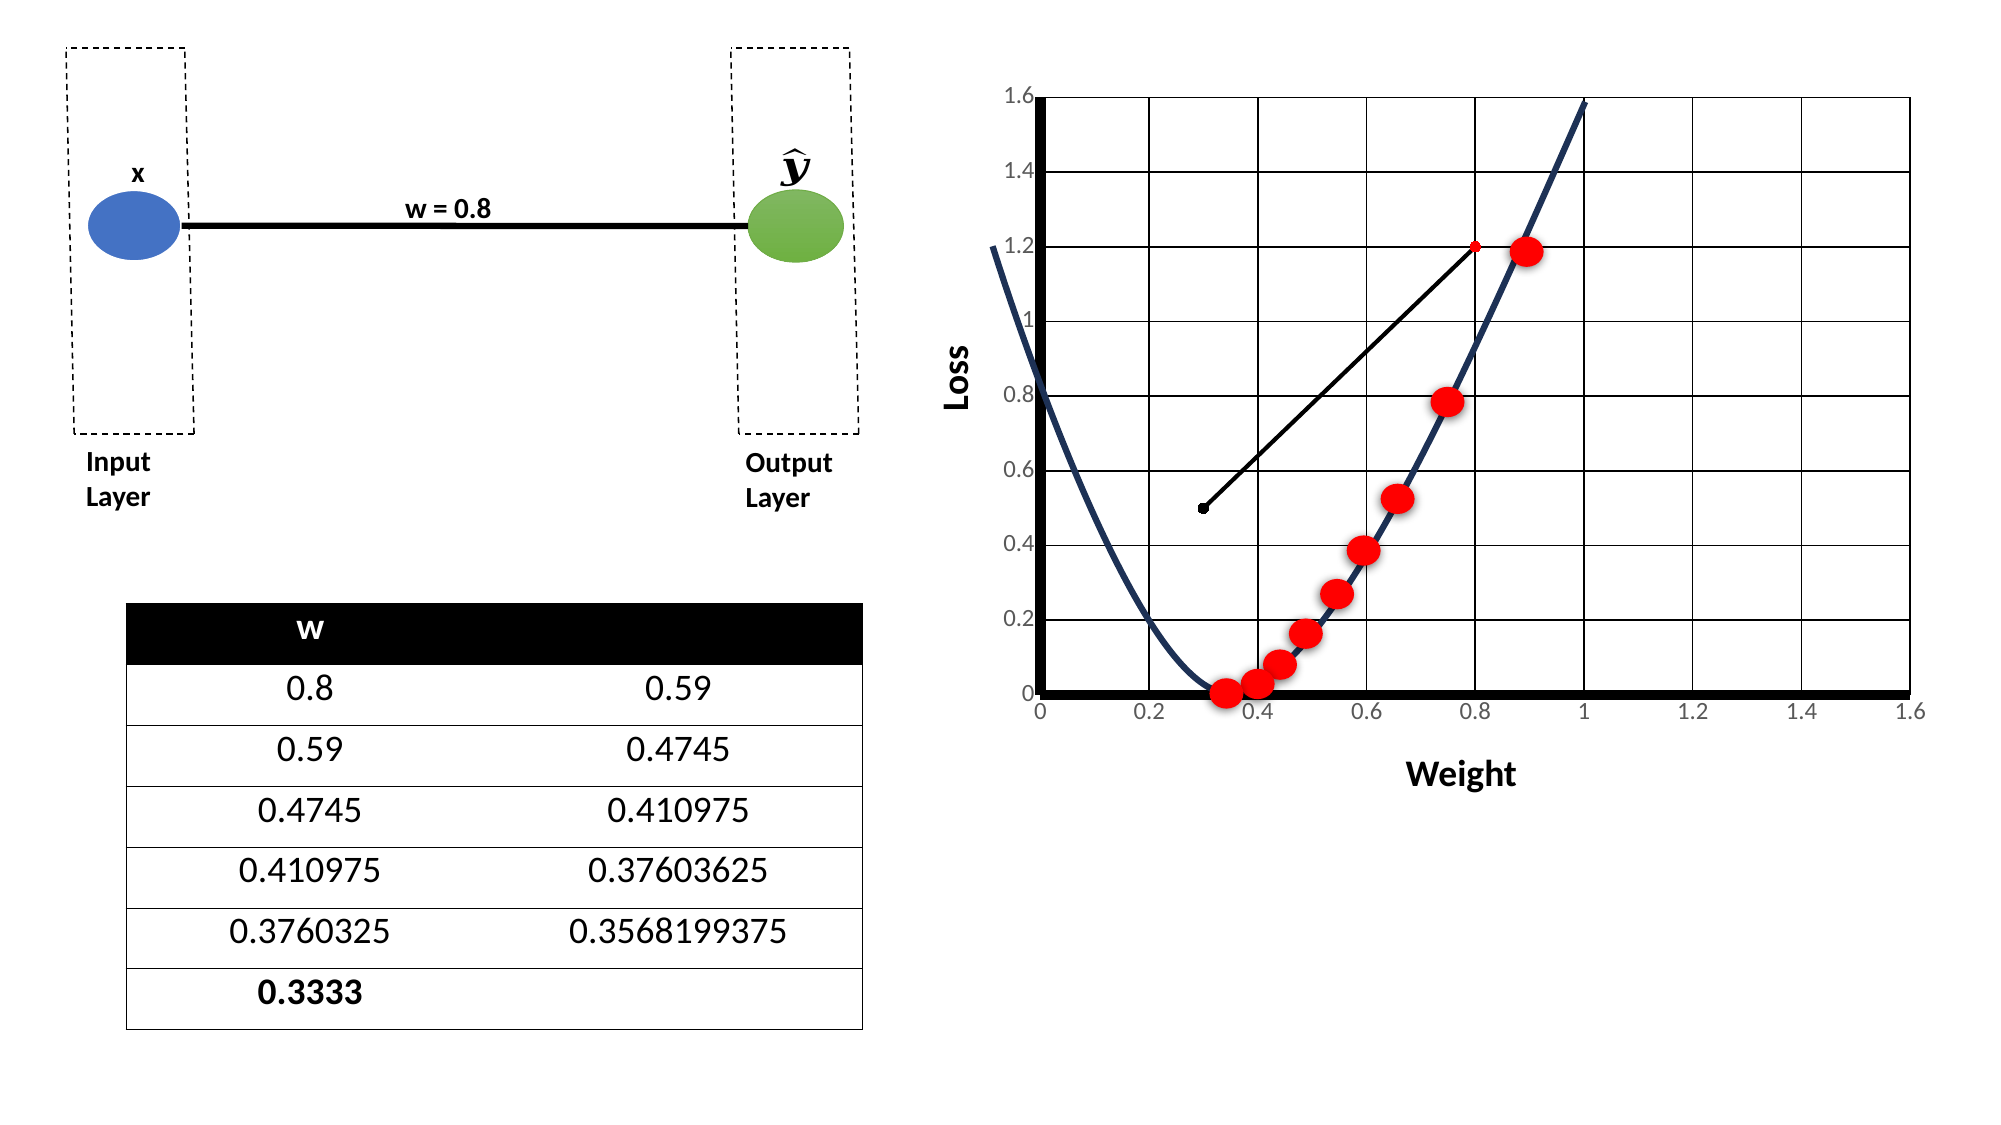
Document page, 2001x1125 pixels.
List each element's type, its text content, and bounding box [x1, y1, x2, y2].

text_box Weight [1390, 750, 1538, 802]
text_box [66, 48, 886, 563]
chart [1003, 84, 1926, 750]
text_box [991, 243, 1003, 282]
text_box Loss [923, 326, 983, 426]
